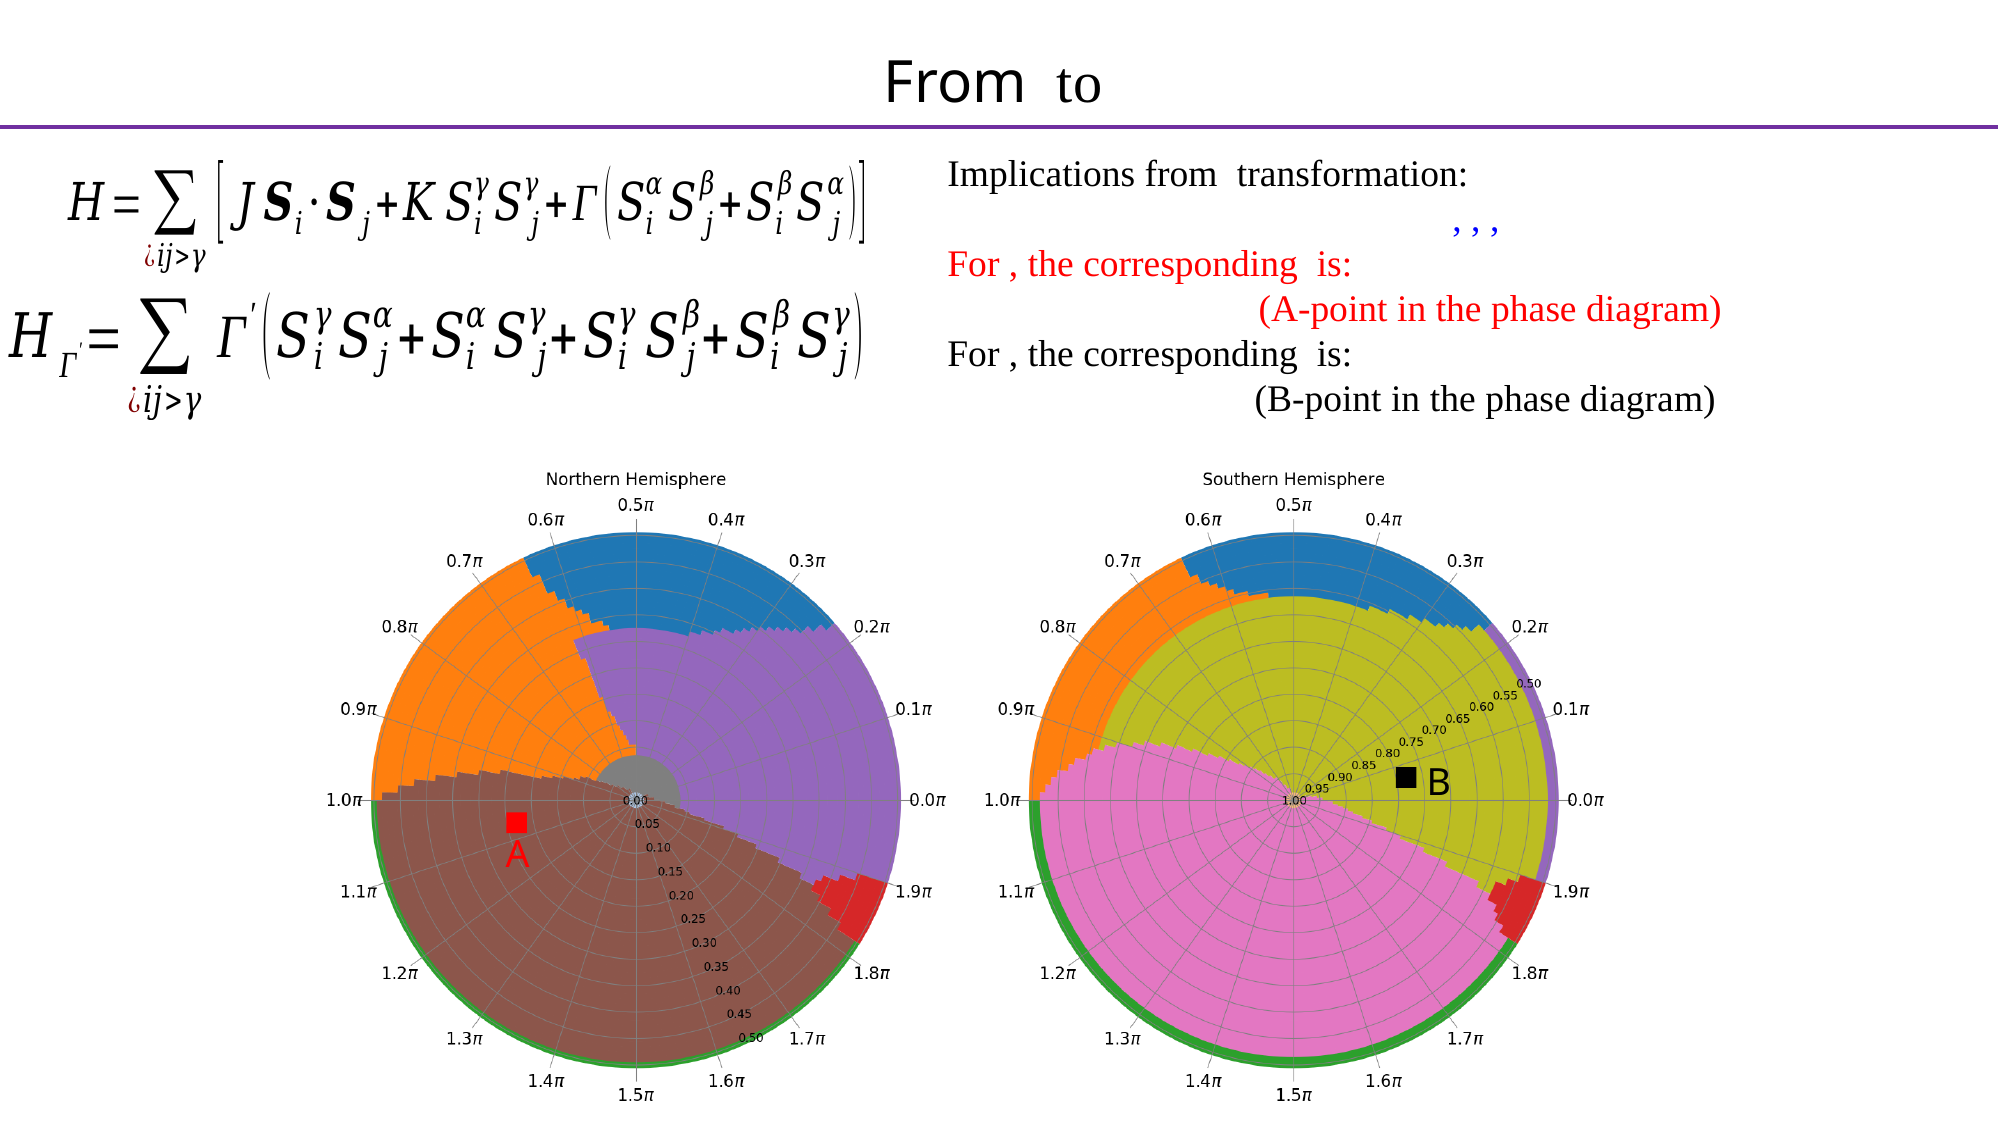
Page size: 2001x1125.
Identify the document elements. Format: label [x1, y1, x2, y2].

text_box [296, 461, 1633, 1114]
